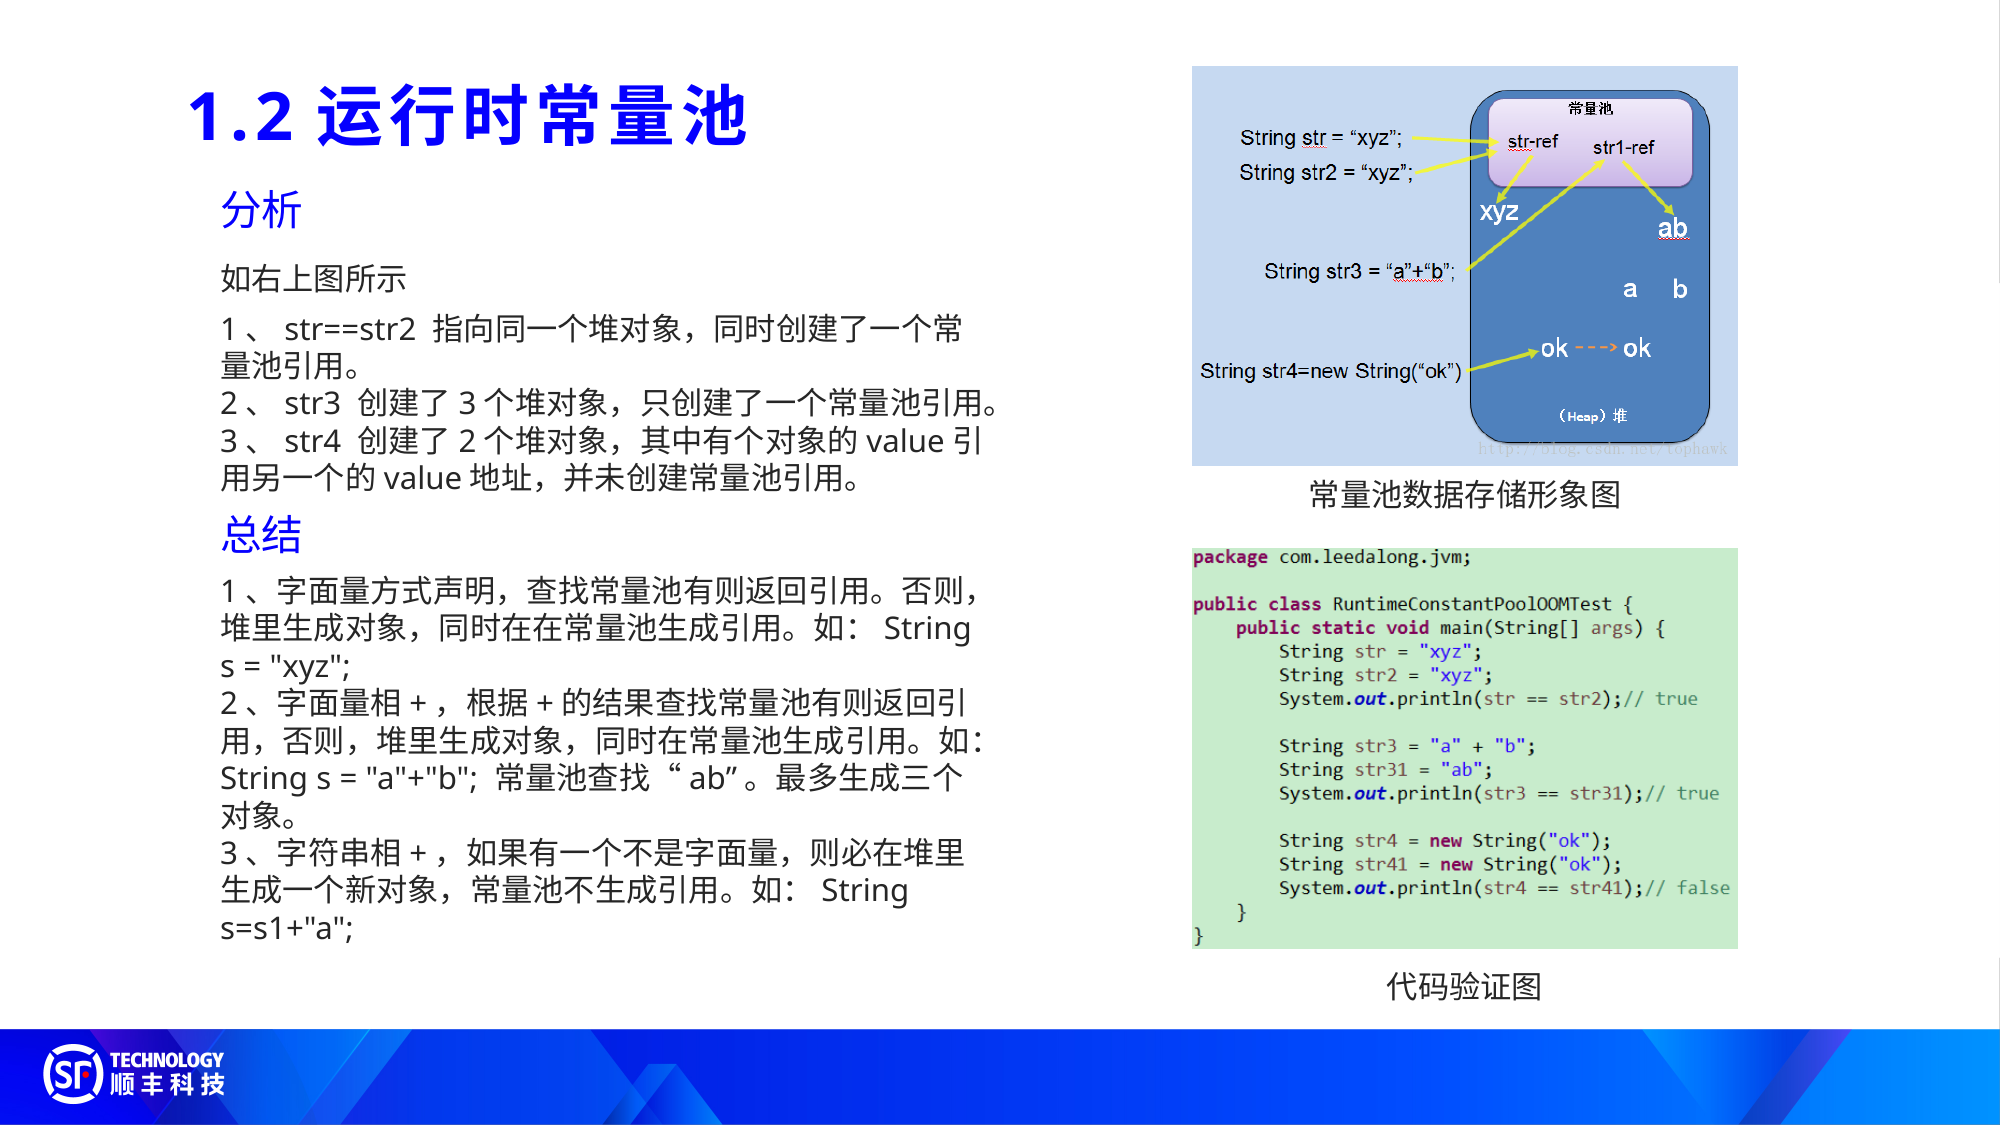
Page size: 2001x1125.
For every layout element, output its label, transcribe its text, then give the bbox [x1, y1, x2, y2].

text_box 1.2运行时常量池 [171, 66, 935, 241]
text_box 分析 如右上图所示 1、str==str2 指向同一个堆对象，同时创建了一个常量池引用。 2、str3 创建了3个堆对象，只创建了一个常量池引用。 3、str4 创建了2个堆对象，其中有个对象的value引用另一个的value地址，并未创建常量池引用。 总结 1、字面量方式声明，查找常量池有则返回引用。否则，堆里生成对象，同时在在常量池生成引用。如：String s = "xyz"; 2、字面量相+，根据+的结果查找常量池有则返回引用，否则，堆里生成对象，同时在常量池生成引用。如：String s = "a"+"b"; 常量池查找“ab”。最多生成三个对象。 3、字符串相+，如果有一个不是字面量，则必在堆里生成一个新对象，常量池不生成引用。如：String s=s1+"a"; [205, 176, 999, 953]
picture [0, 0, 2000, 1125]
text_box 代码验证图 [1249, 960, 1681, 1013]
text_box 常量池数据存储形象图 [1249, 468, 1681, 521]
